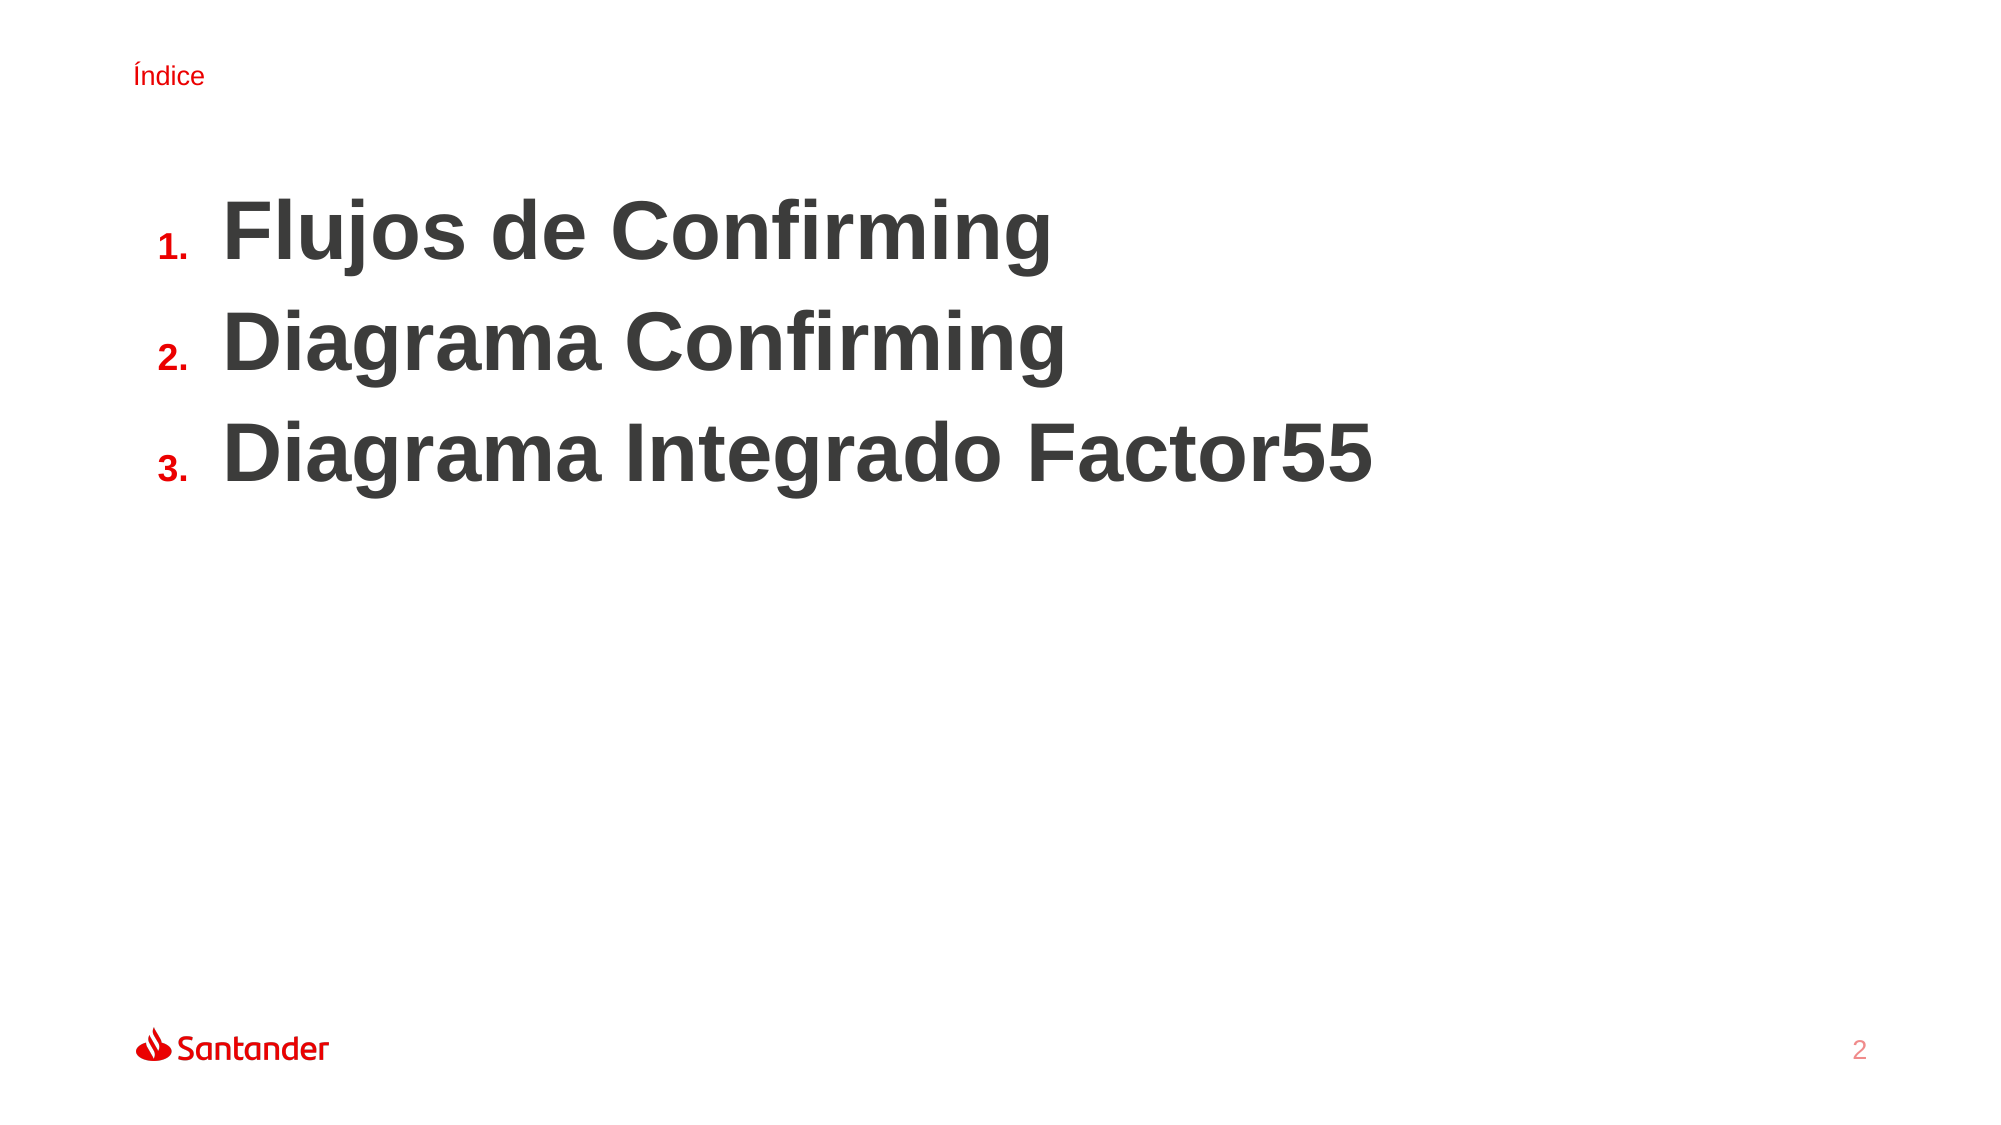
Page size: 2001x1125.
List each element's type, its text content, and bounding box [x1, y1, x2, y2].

slide_number 2 [1432, 1018, 1883, 1079]
list Flujos de Confirming Diagrama Confirming Diagrama Integrado Factor55 [136, 180, 1882, 986]
picture [136, 1027, 329, 1061]
